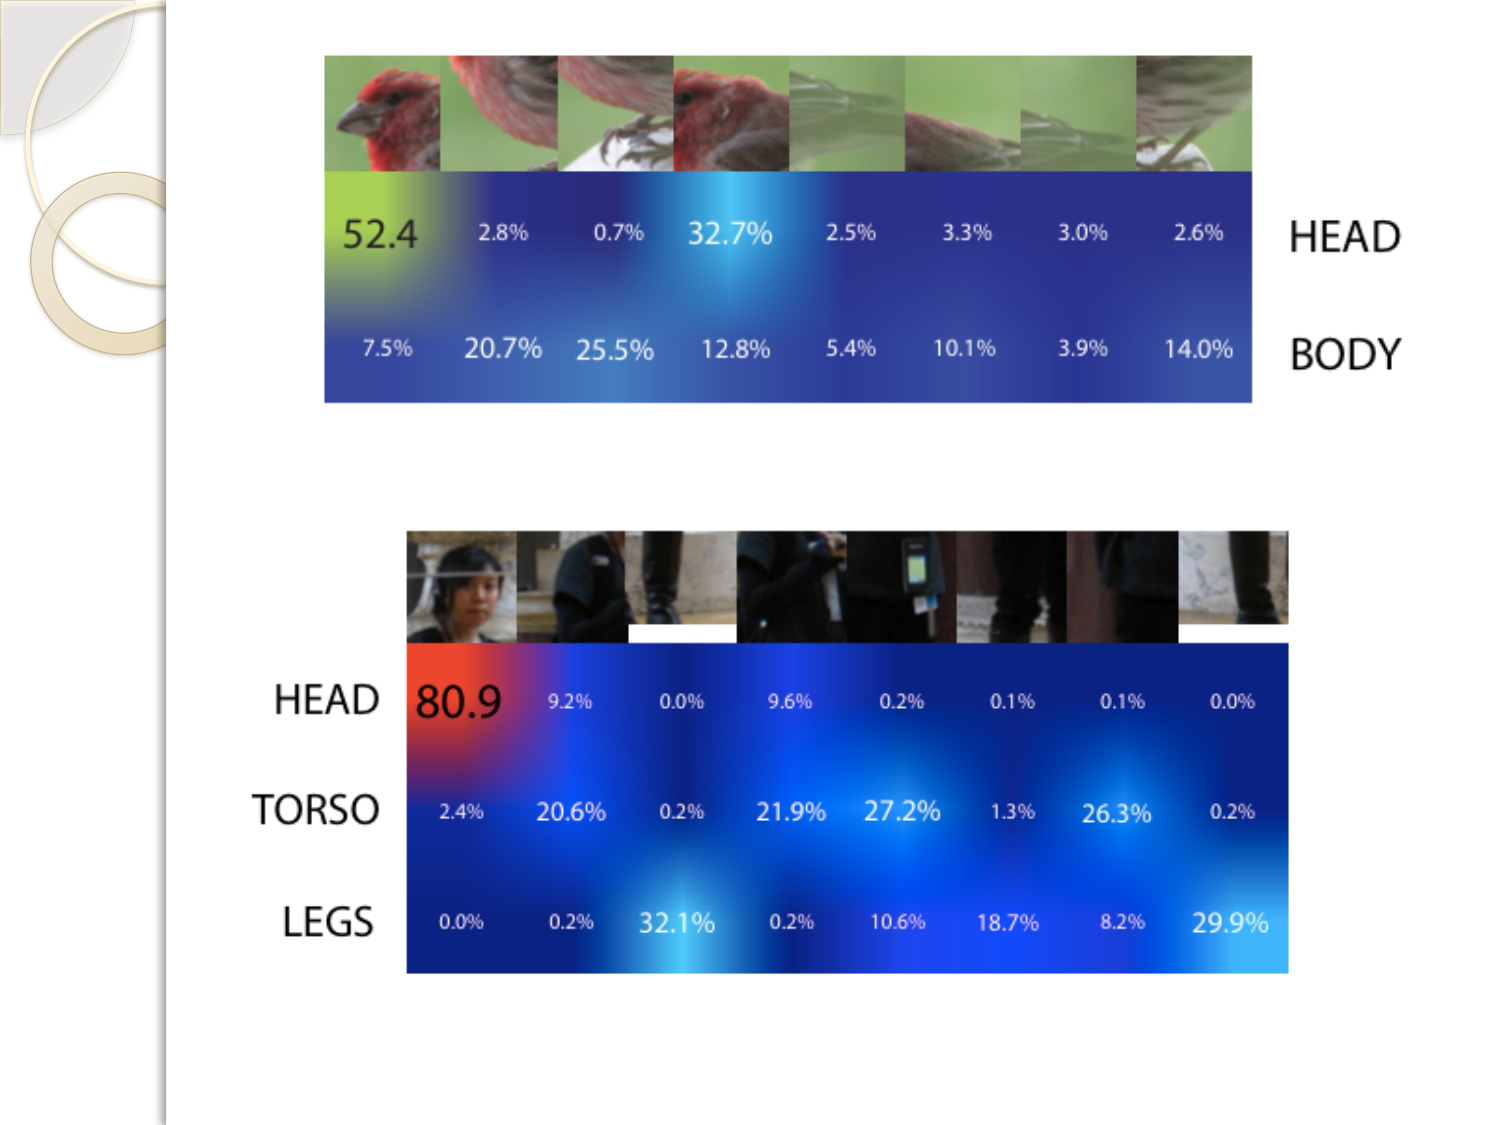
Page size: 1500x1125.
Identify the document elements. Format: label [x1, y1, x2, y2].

list [310, 43, 1435, 422]
picture [234, 509, 1301, 989]
